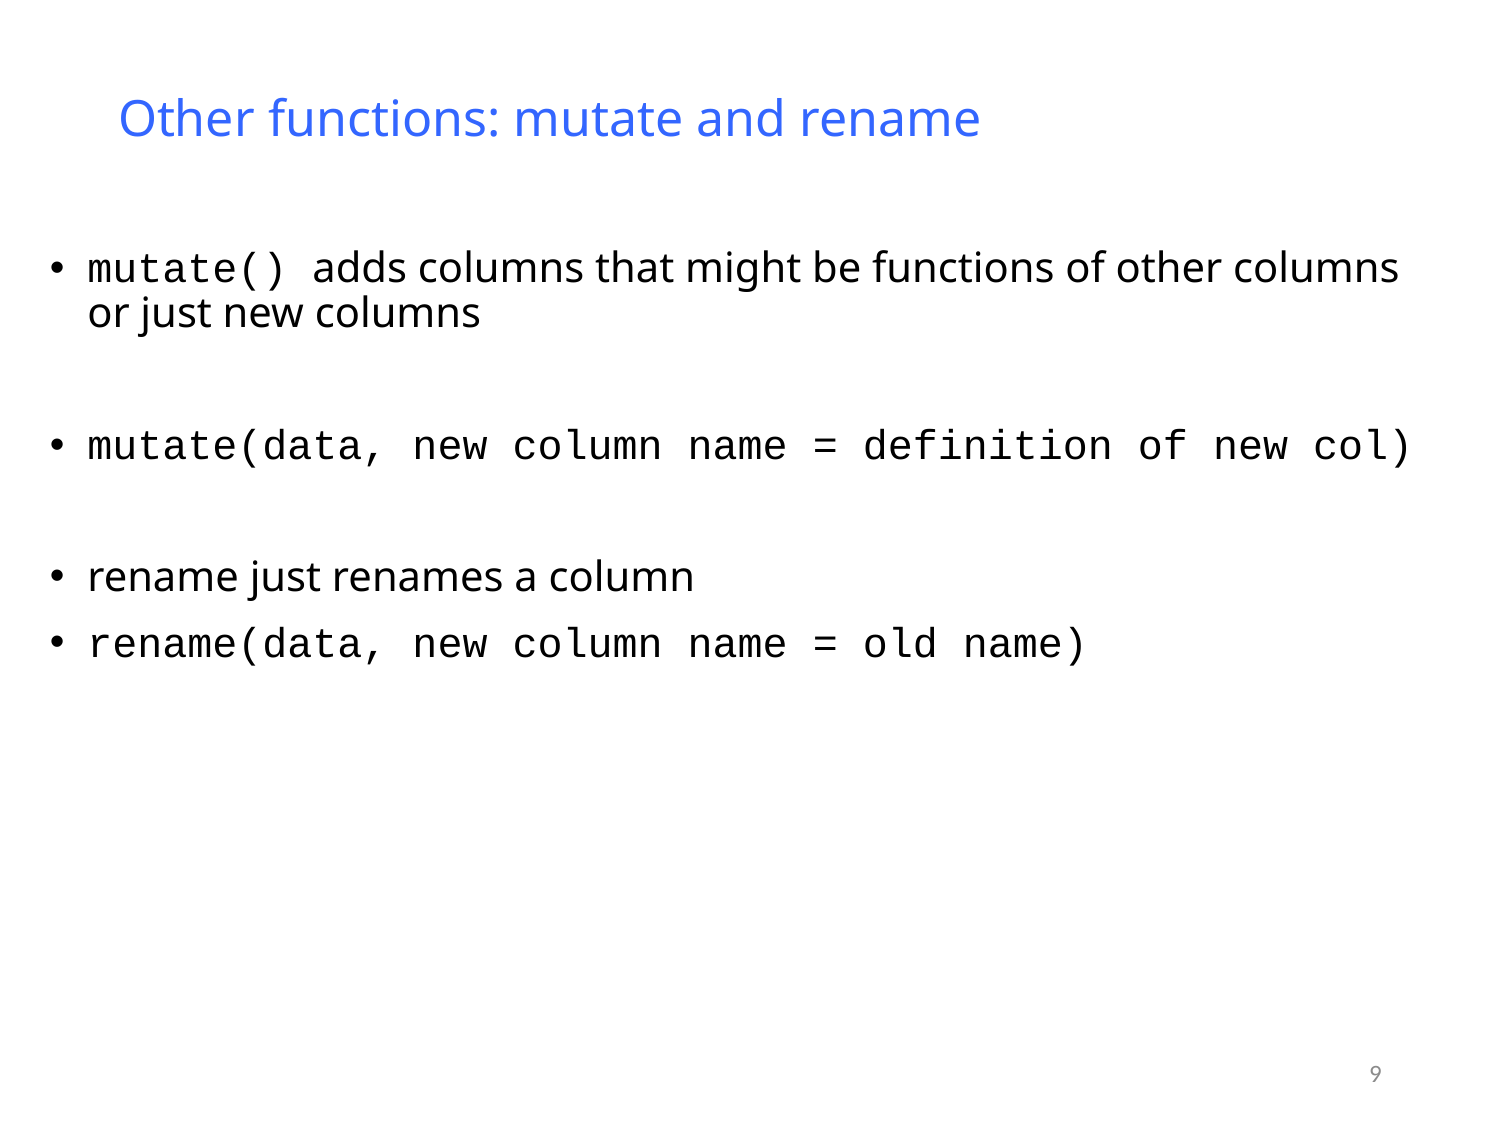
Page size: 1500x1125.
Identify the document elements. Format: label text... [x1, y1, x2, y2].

list mutate() adds columns that might be functions of other columns or just new columns mutate(data, new column name = definition of new col) rename just renames a column rename(data, new column name = old name) [34, 239, 1447, 1014]
title Other functions: mutate and rename [103, 59, 1397, 181]
slide_number 9 [1059, 1042, 1397, 1103]
